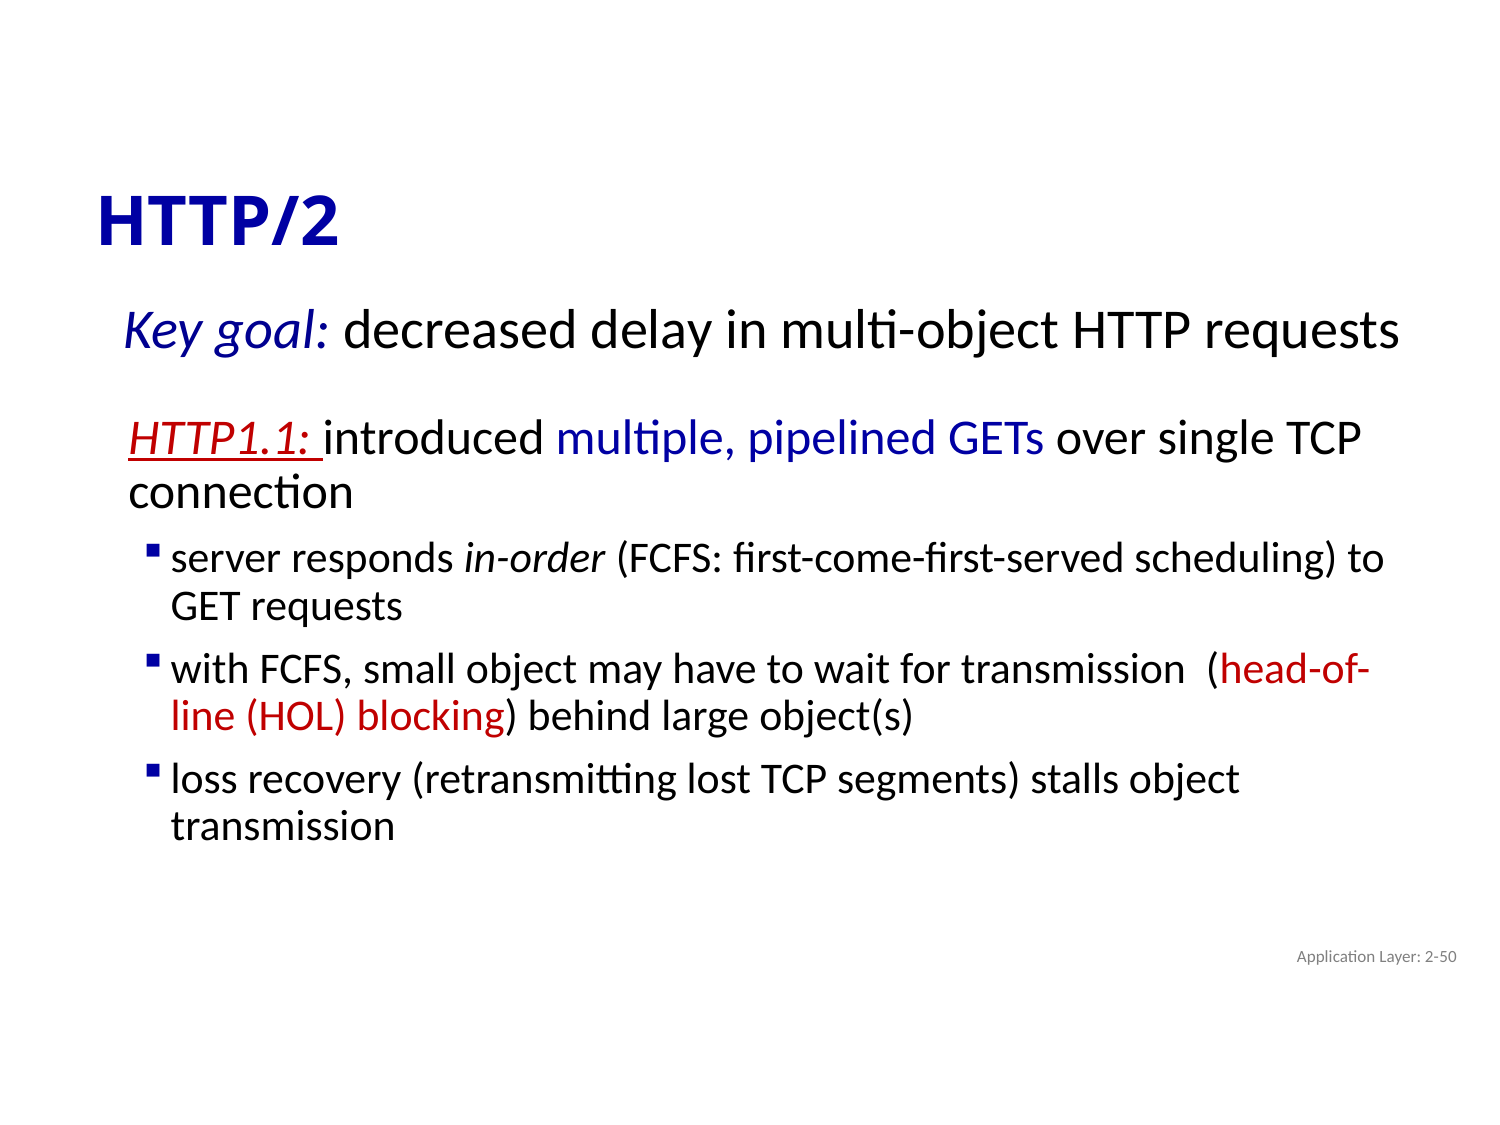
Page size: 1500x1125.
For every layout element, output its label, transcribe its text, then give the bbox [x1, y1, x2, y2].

title HTTP/2 [80, 168, 1374, 279]
text_box Key goal: decreased delay in multi-object HTTP requests [70, 292, 1439, 355]
text_box HTTP1.1: introduced multiple, pipelined GETs over single TCP connection server responds in-order (FCFS: first-come-first-served scheduling) to GET requests with FCFS, small object may have to wait for transmission (head-of-line (HOL) blocking) behind large object(s) loss recovery (retransmitting lost TCP segments) stalls object transmission [112, 404, 1424, 888]
slide_number Application Layer: 2-50 [1134, 933, 1472, 979]
